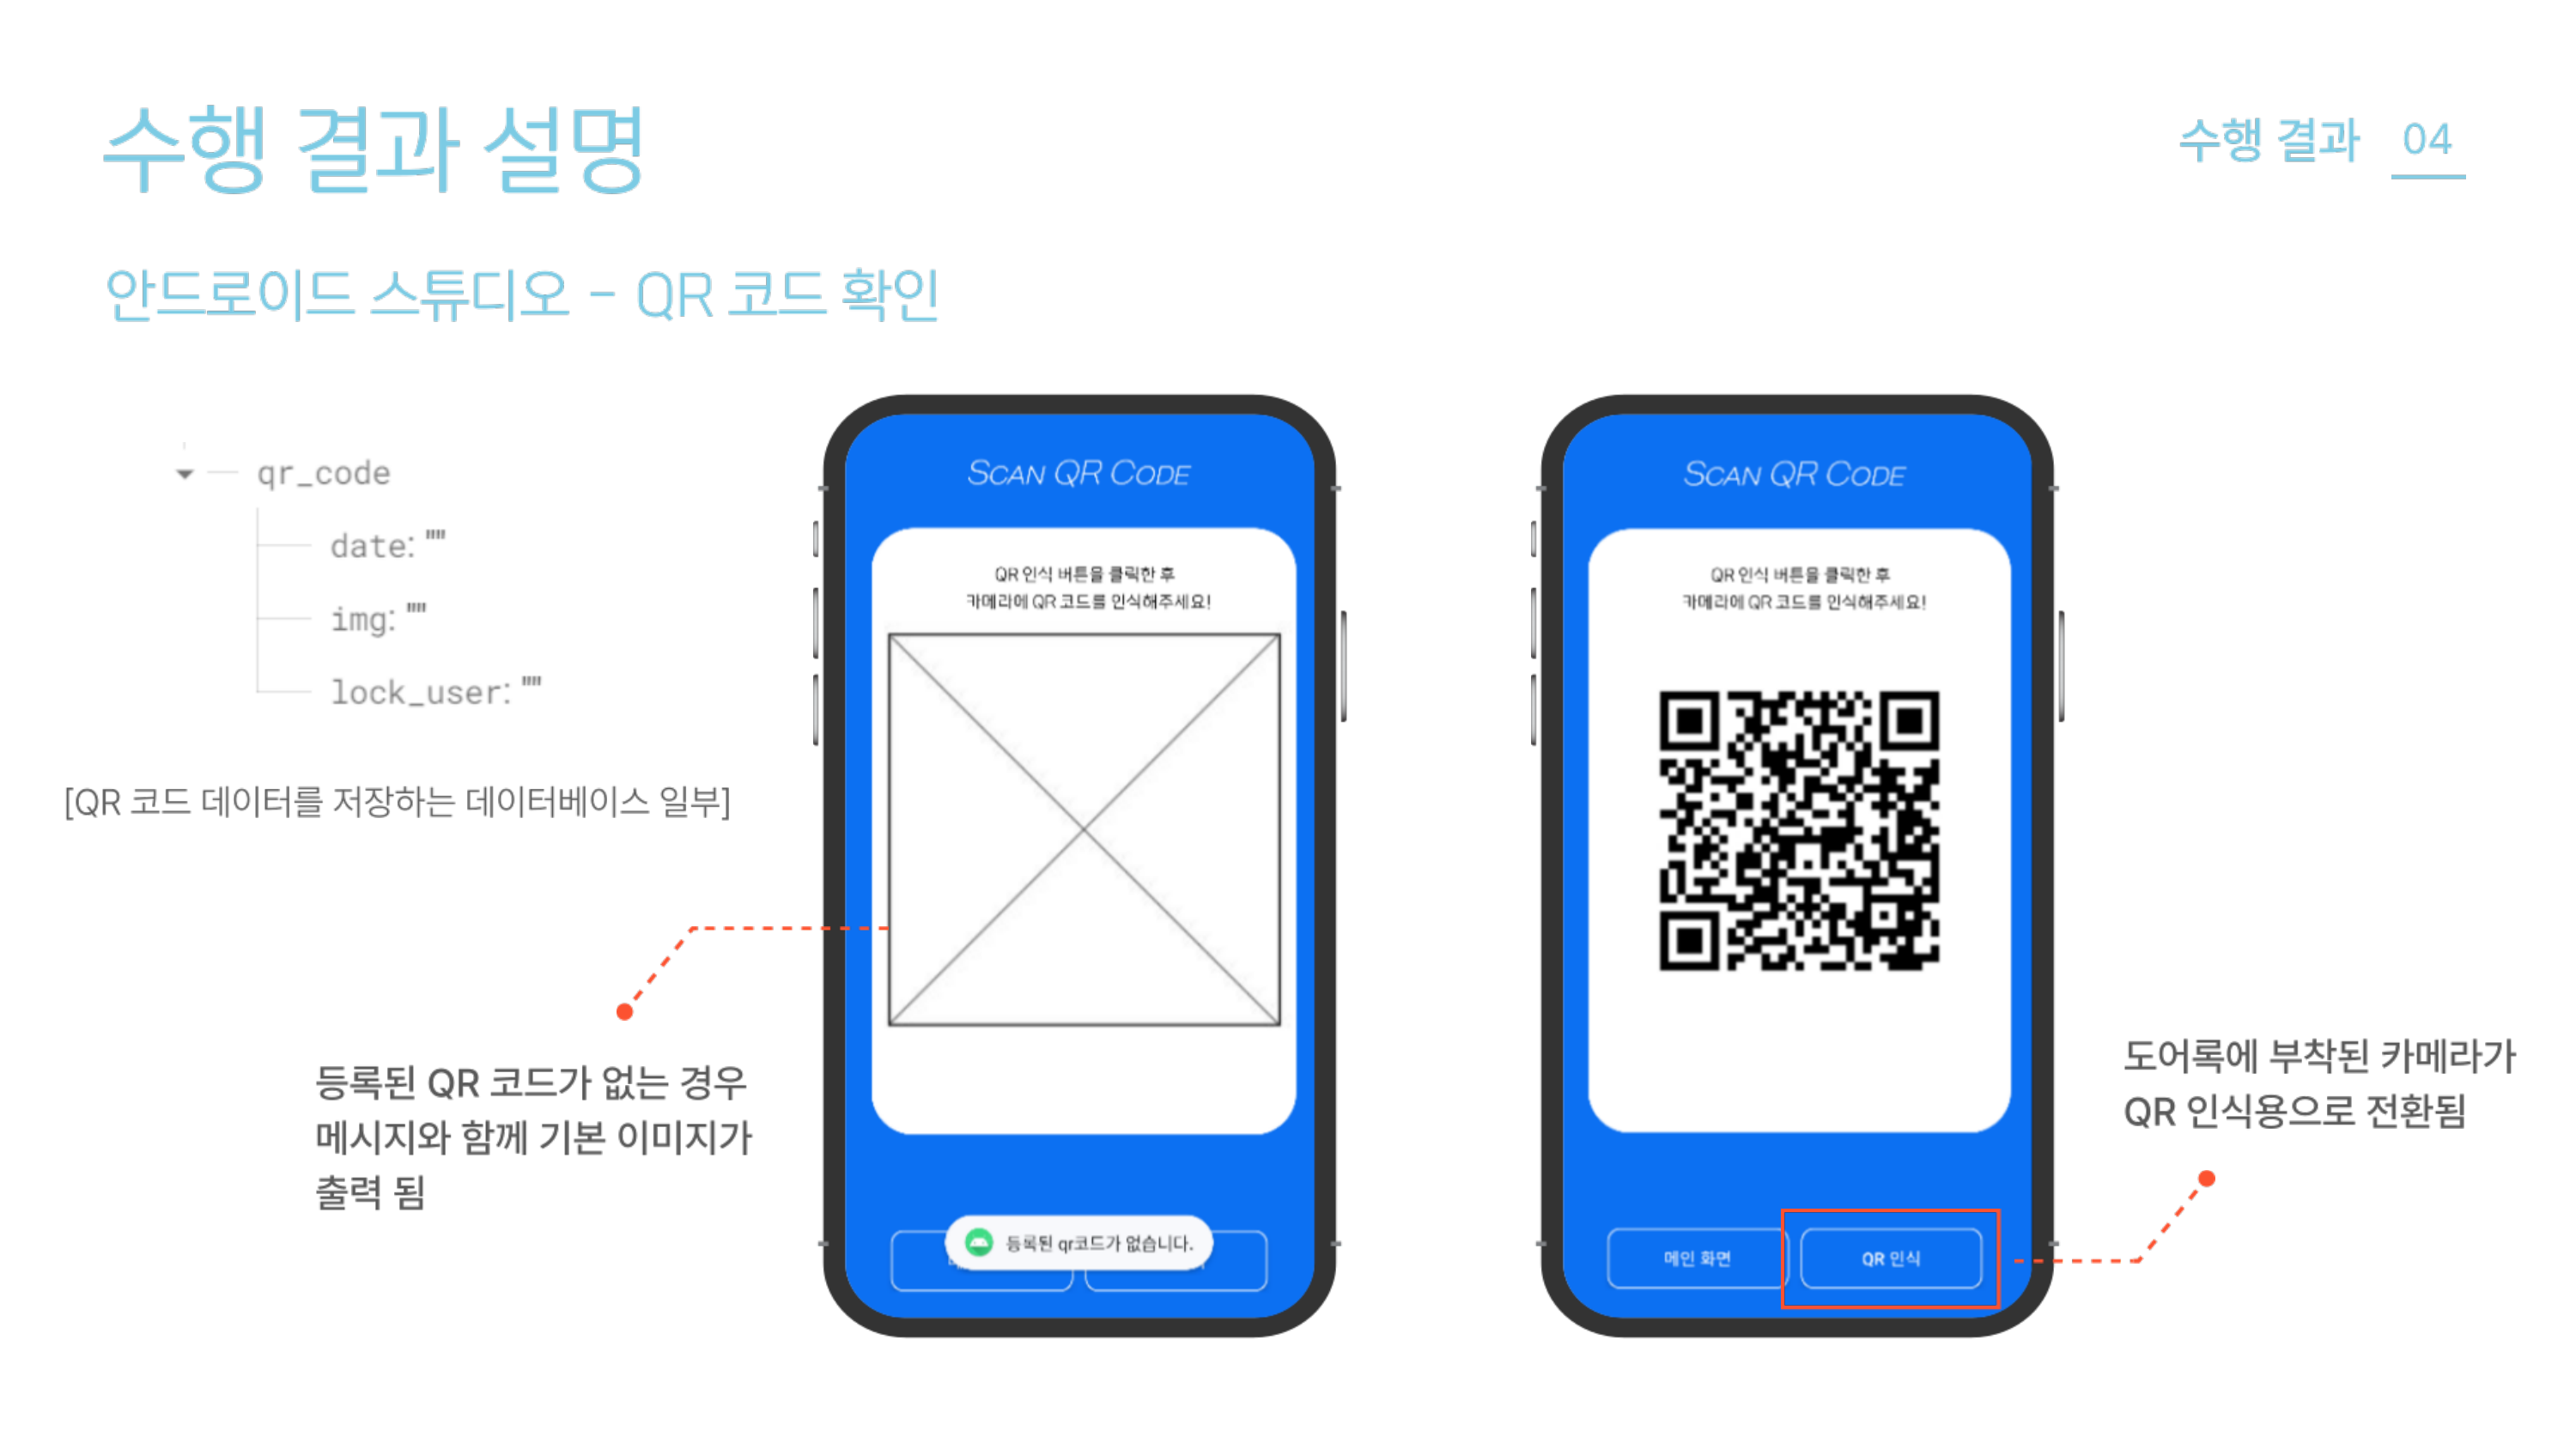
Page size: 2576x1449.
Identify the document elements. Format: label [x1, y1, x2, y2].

text_box [1530, 390, 2066, 1344]
text_box [812, 390, 1348, 1344]
picture [2396, 103, 2476, 175]
picture [2118, 1024, 2546, 1160]
picture [310, 1051, 781, 1240]
picture [2172, 100, 2385, 198]
picture [57, 772, 750, 837]
text_box [156, 442, 677, 746]
text_box [2391, 170, 2466, 185]
text_box [617, 926, 889, 1021]
text_box [1780, 1208, 2002, 1312]
picture [89, 75, 968, 357]
text_box [2014, 1169, 2215, 1264]
